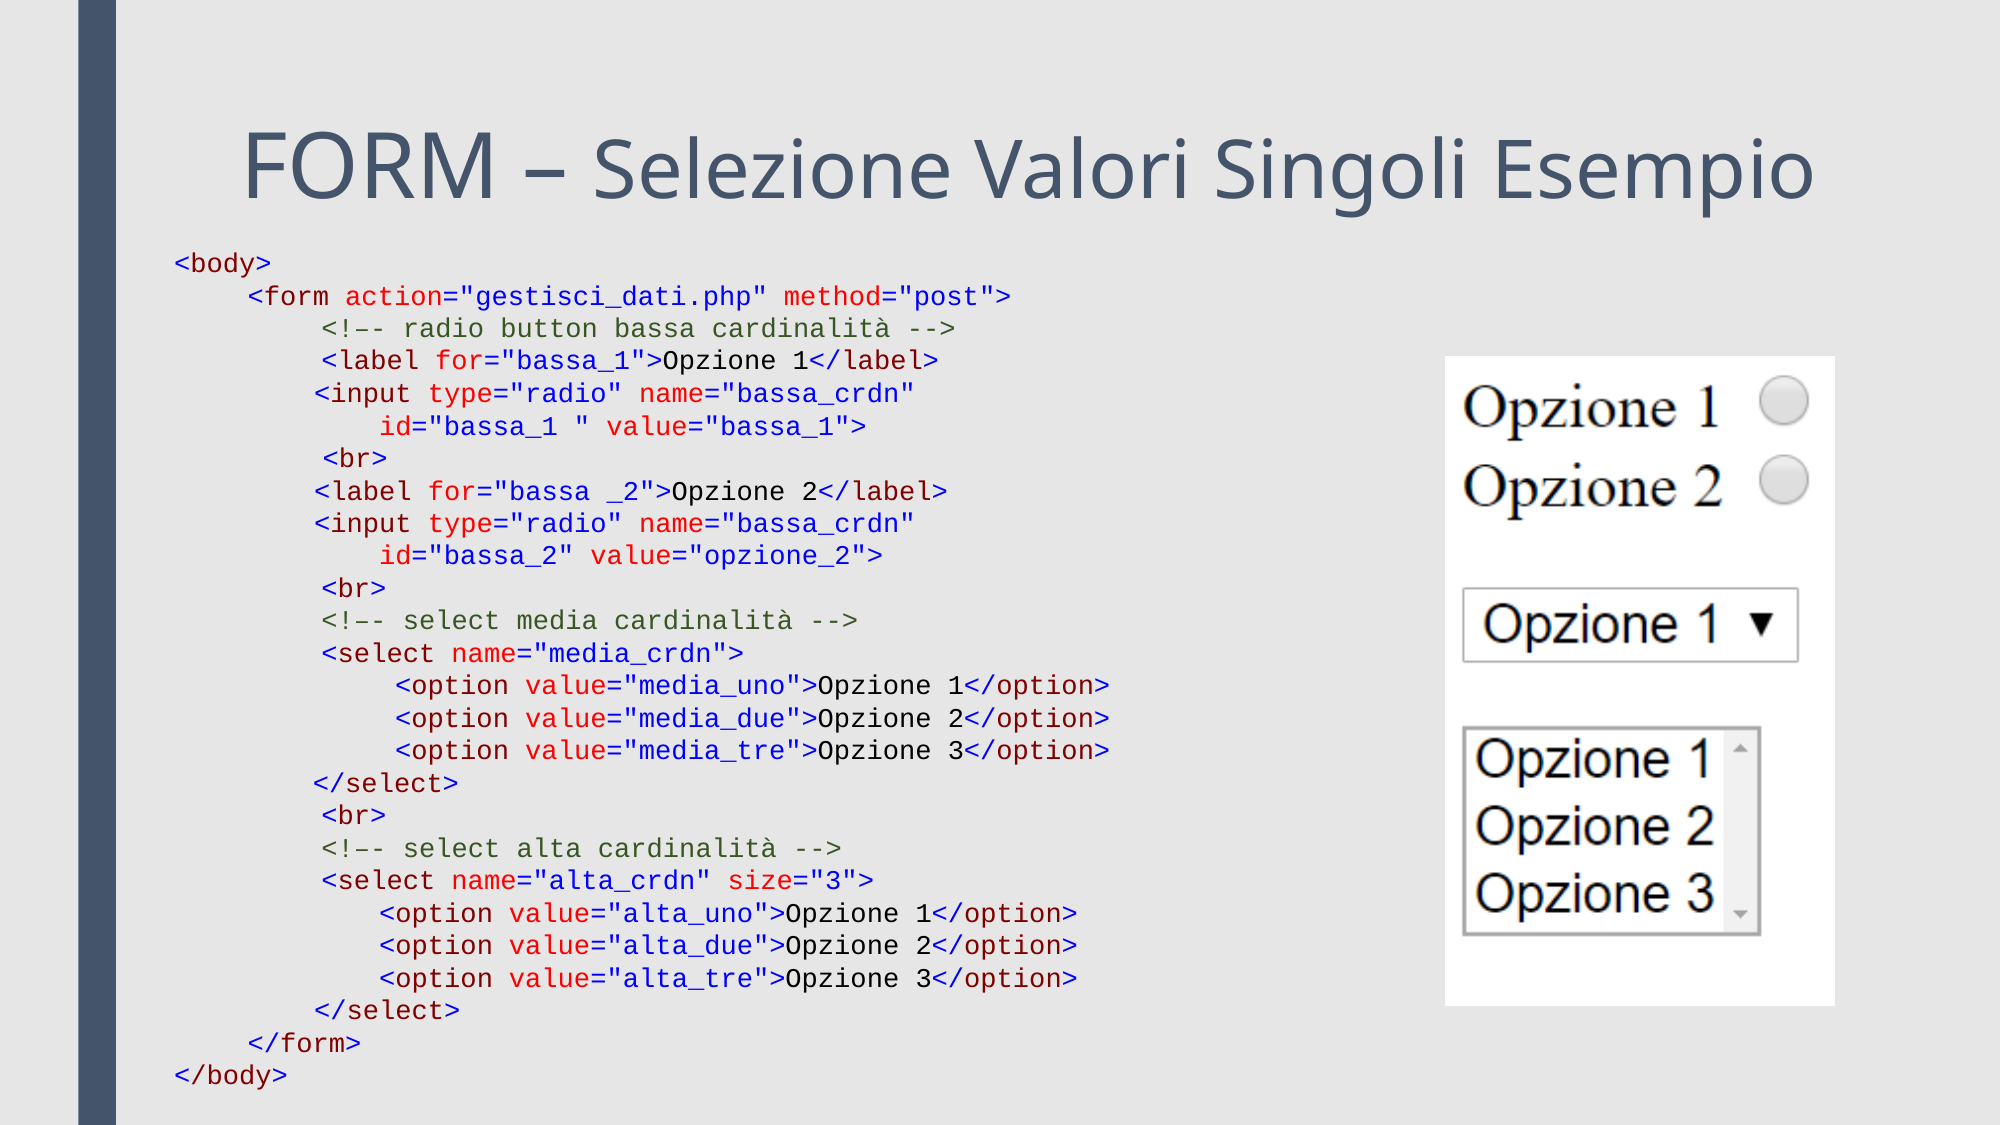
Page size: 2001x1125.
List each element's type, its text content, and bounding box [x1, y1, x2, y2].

picture [1445, 356, 1835, 1006]
title FORM – Selezione Valori Singoli Esempio [225, 112, 2000, 357]
text_box <body> <form action="gestisci_dati.php" method="post"> <!–- radio button bassa cardinalità --> <label for="bassa_1">Opzione 1</label> <input type="radio" name="bassa_crdn" id="bassa_1 " value="bassa_1"> <br> <label for="bassa _2">Opzione 2</label> <input type="radio" name="bassa_crdn" id="bassa_2" value="opzione_2"> <br> <!–- select media cardinalità --> <select name="media_crdn"> <option value="media_uno">Opzione 1</option> <option value="media_due">Opzione 2</option> <option value="media_tre">Opzione 3</option> </select> <br> <!–- select alta cardinalità --> <select name="alta_crdn" size="3"> <option value="alta_uno">Opzione 1</option> <option value="alta_due">Opzione 2</option> <option value="alta_tre">Opzione 3</option> </select> </form> </body> [159, 238, 1407, 1125]
